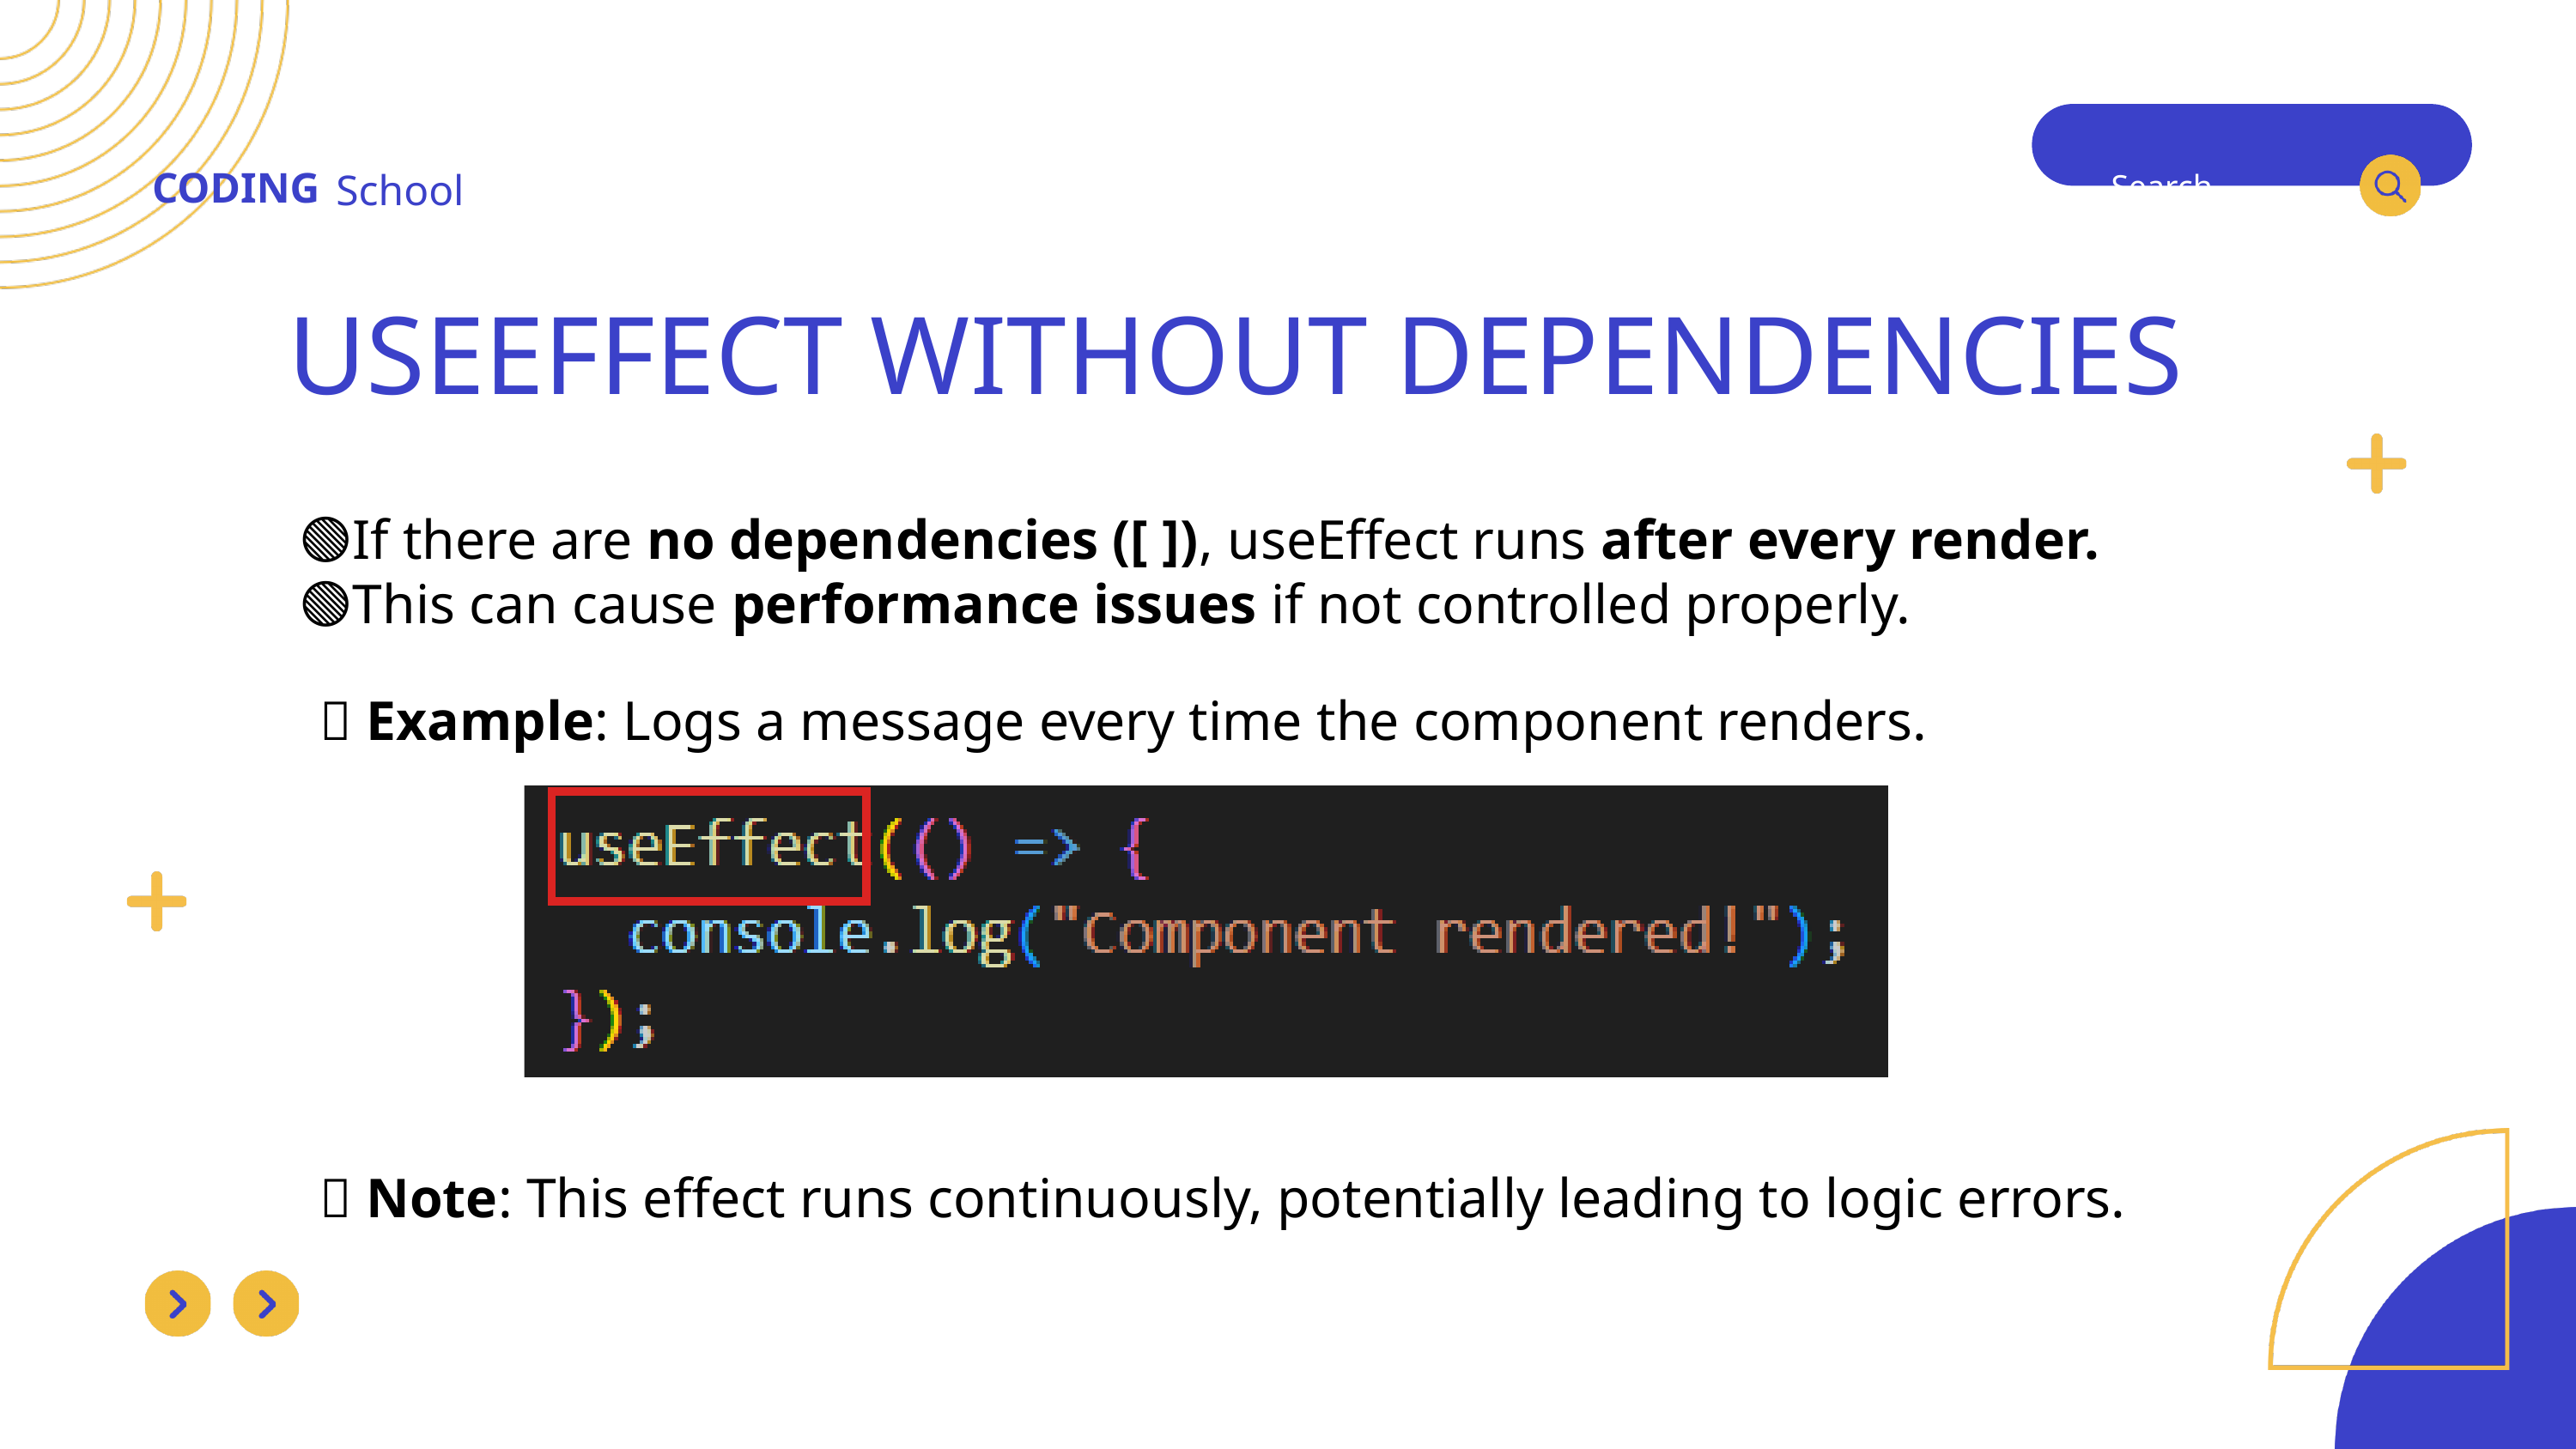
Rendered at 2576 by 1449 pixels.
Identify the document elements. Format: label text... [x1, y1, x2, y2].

text_box 🟢If there are no dependencies ([ ]), useEffect runs after every render. 🟢This can cause performance issues if not controlled properly. [299, 506, 2291, 699]
text_box Search . . . [2111, 166, 2291, 205]
text_box [169, 1289, 187, 1319]
text_box USEEFFECT WITHOUT DEPENDENCIES [287, 297, 2288, 416]
text_box [2373, 169, 2407, 203]
text_box CODING [112, 154, 320, 212]
text_box [2360, 155, 2421, 216]
text_box [233, 1270, 300, 1337]
text_box [126, 871, 187, 931]
text_box [144, 1270, 211, 1337]
text_box 📌 Note: This effect runs continuously, potentially leading to logic errors. [319, 1163, 2269, 1228]
text_box [2268, 1128, 2510, 1370]
text_box [0, 0, 290, 290]
text_box [2335, 1207, 2576, 1449]
text_box [524, 785, 1888, 1077]
text_box [2347, 433, 2407, 494]
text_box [551, 791, 867, 902]
text_box School [336, 156, 525, 215]
text_box [258, 1289, 276, 1319]
text_box 📌 Example: Logs a message every time the component renders. [319, 686, 2202, 751]
